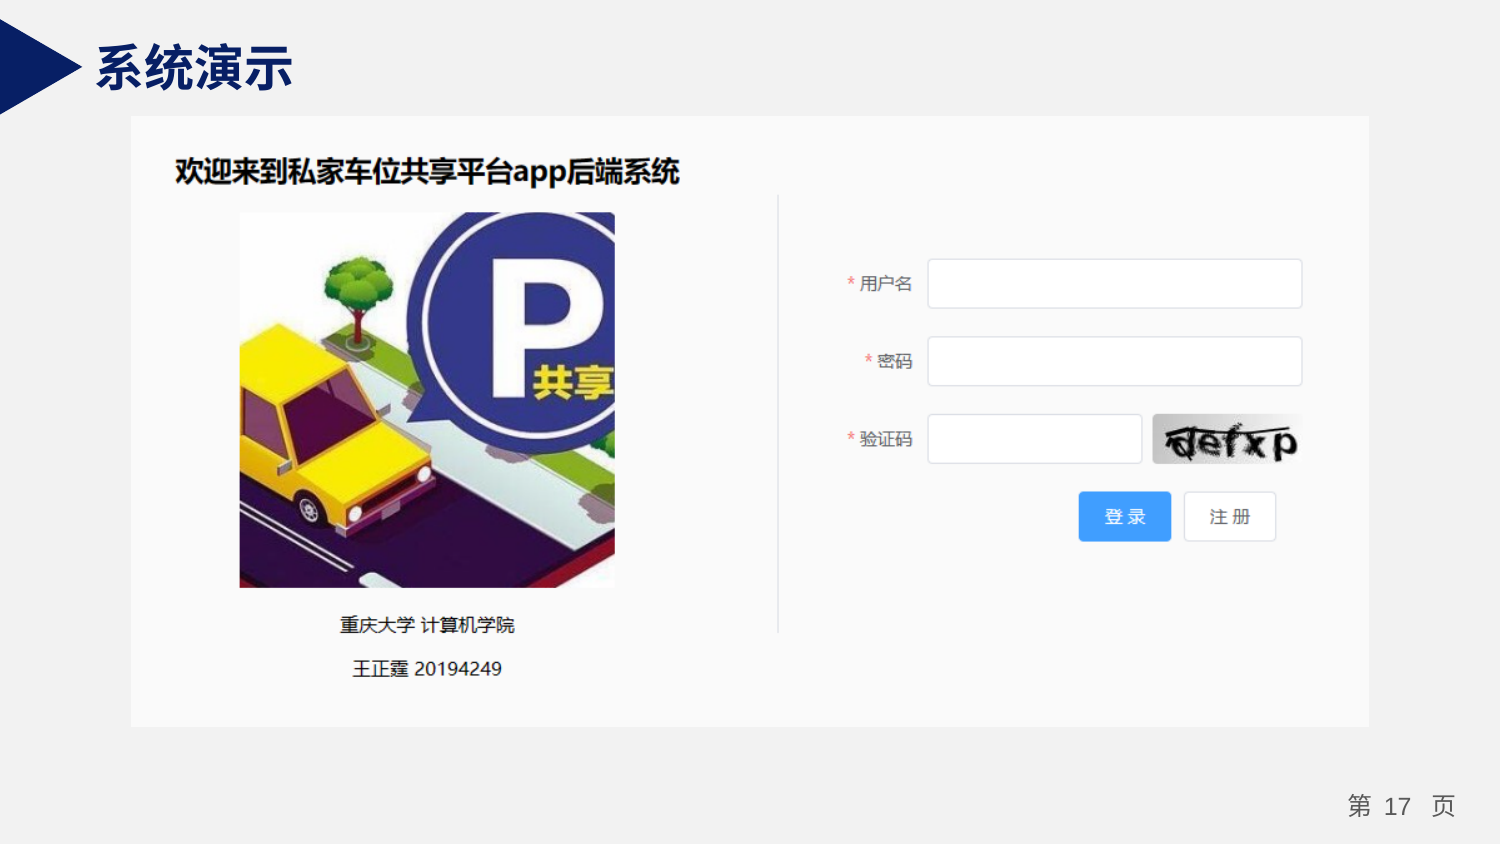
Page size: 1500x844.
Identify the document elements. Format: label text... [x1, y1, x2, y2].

text_box 系统演示 [79, 29, 310, 105]
picture [131, 116, 1369, 727]
text_box [0, 19, 83, 115]
